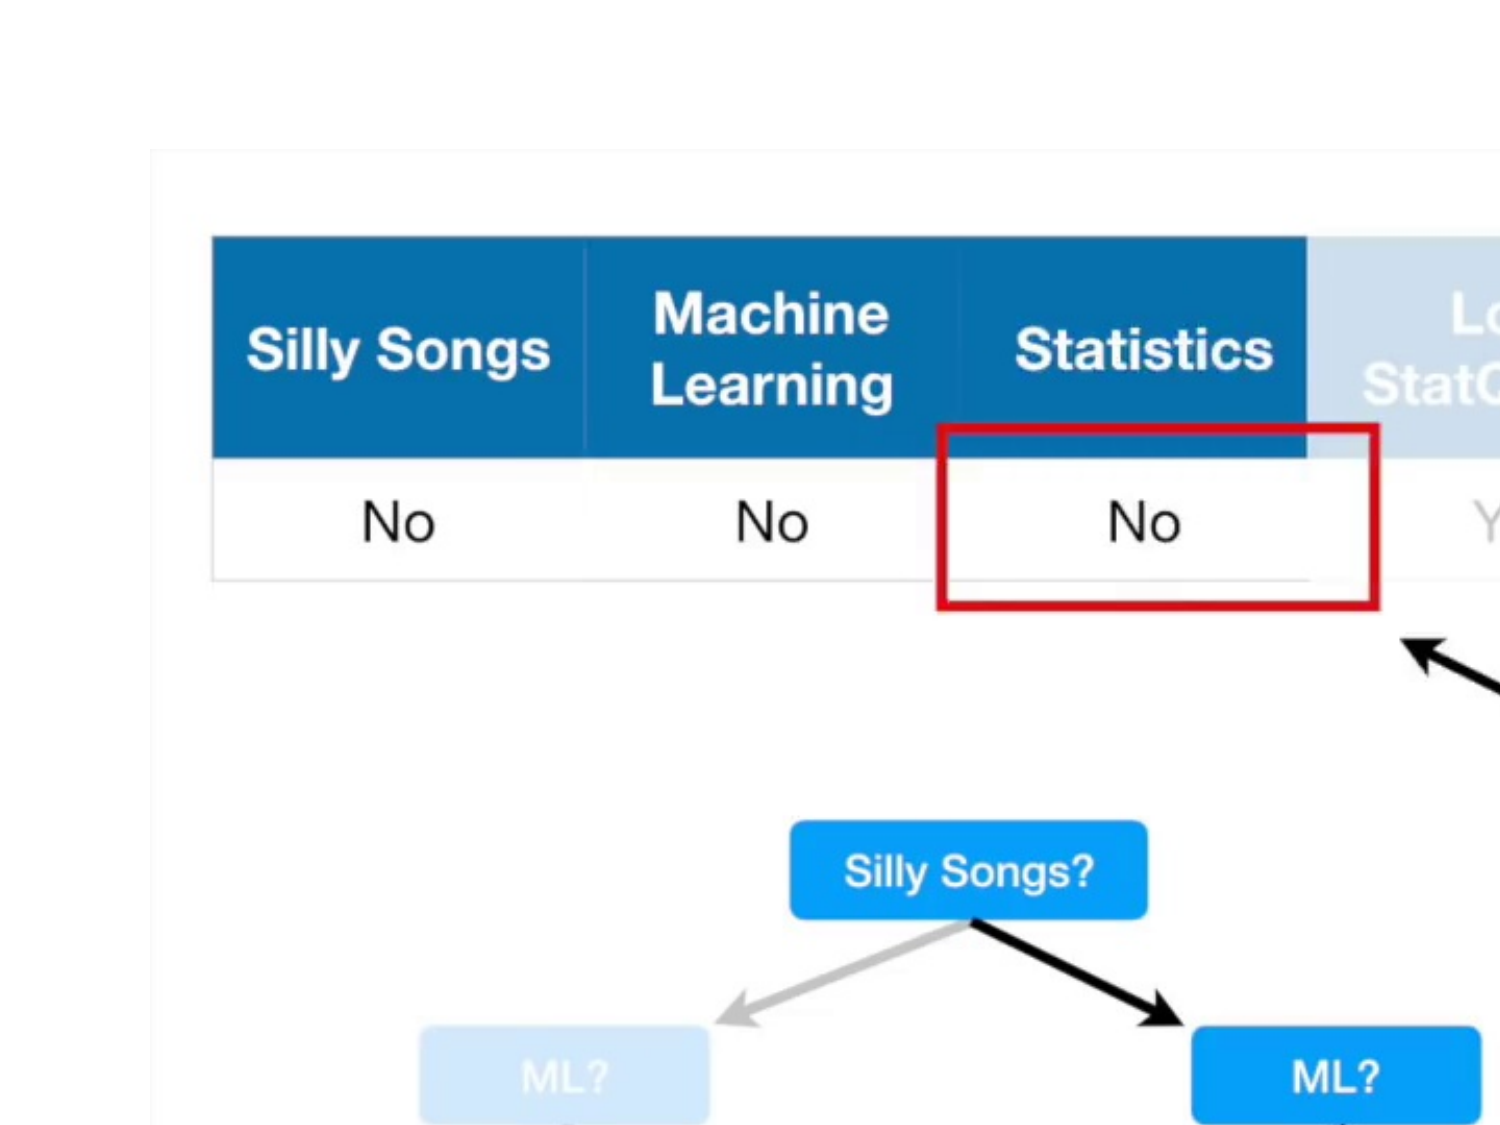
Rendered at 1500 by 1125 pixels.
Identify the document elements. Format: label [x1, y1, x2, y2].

picture [149, 149, 1500, 1125]
